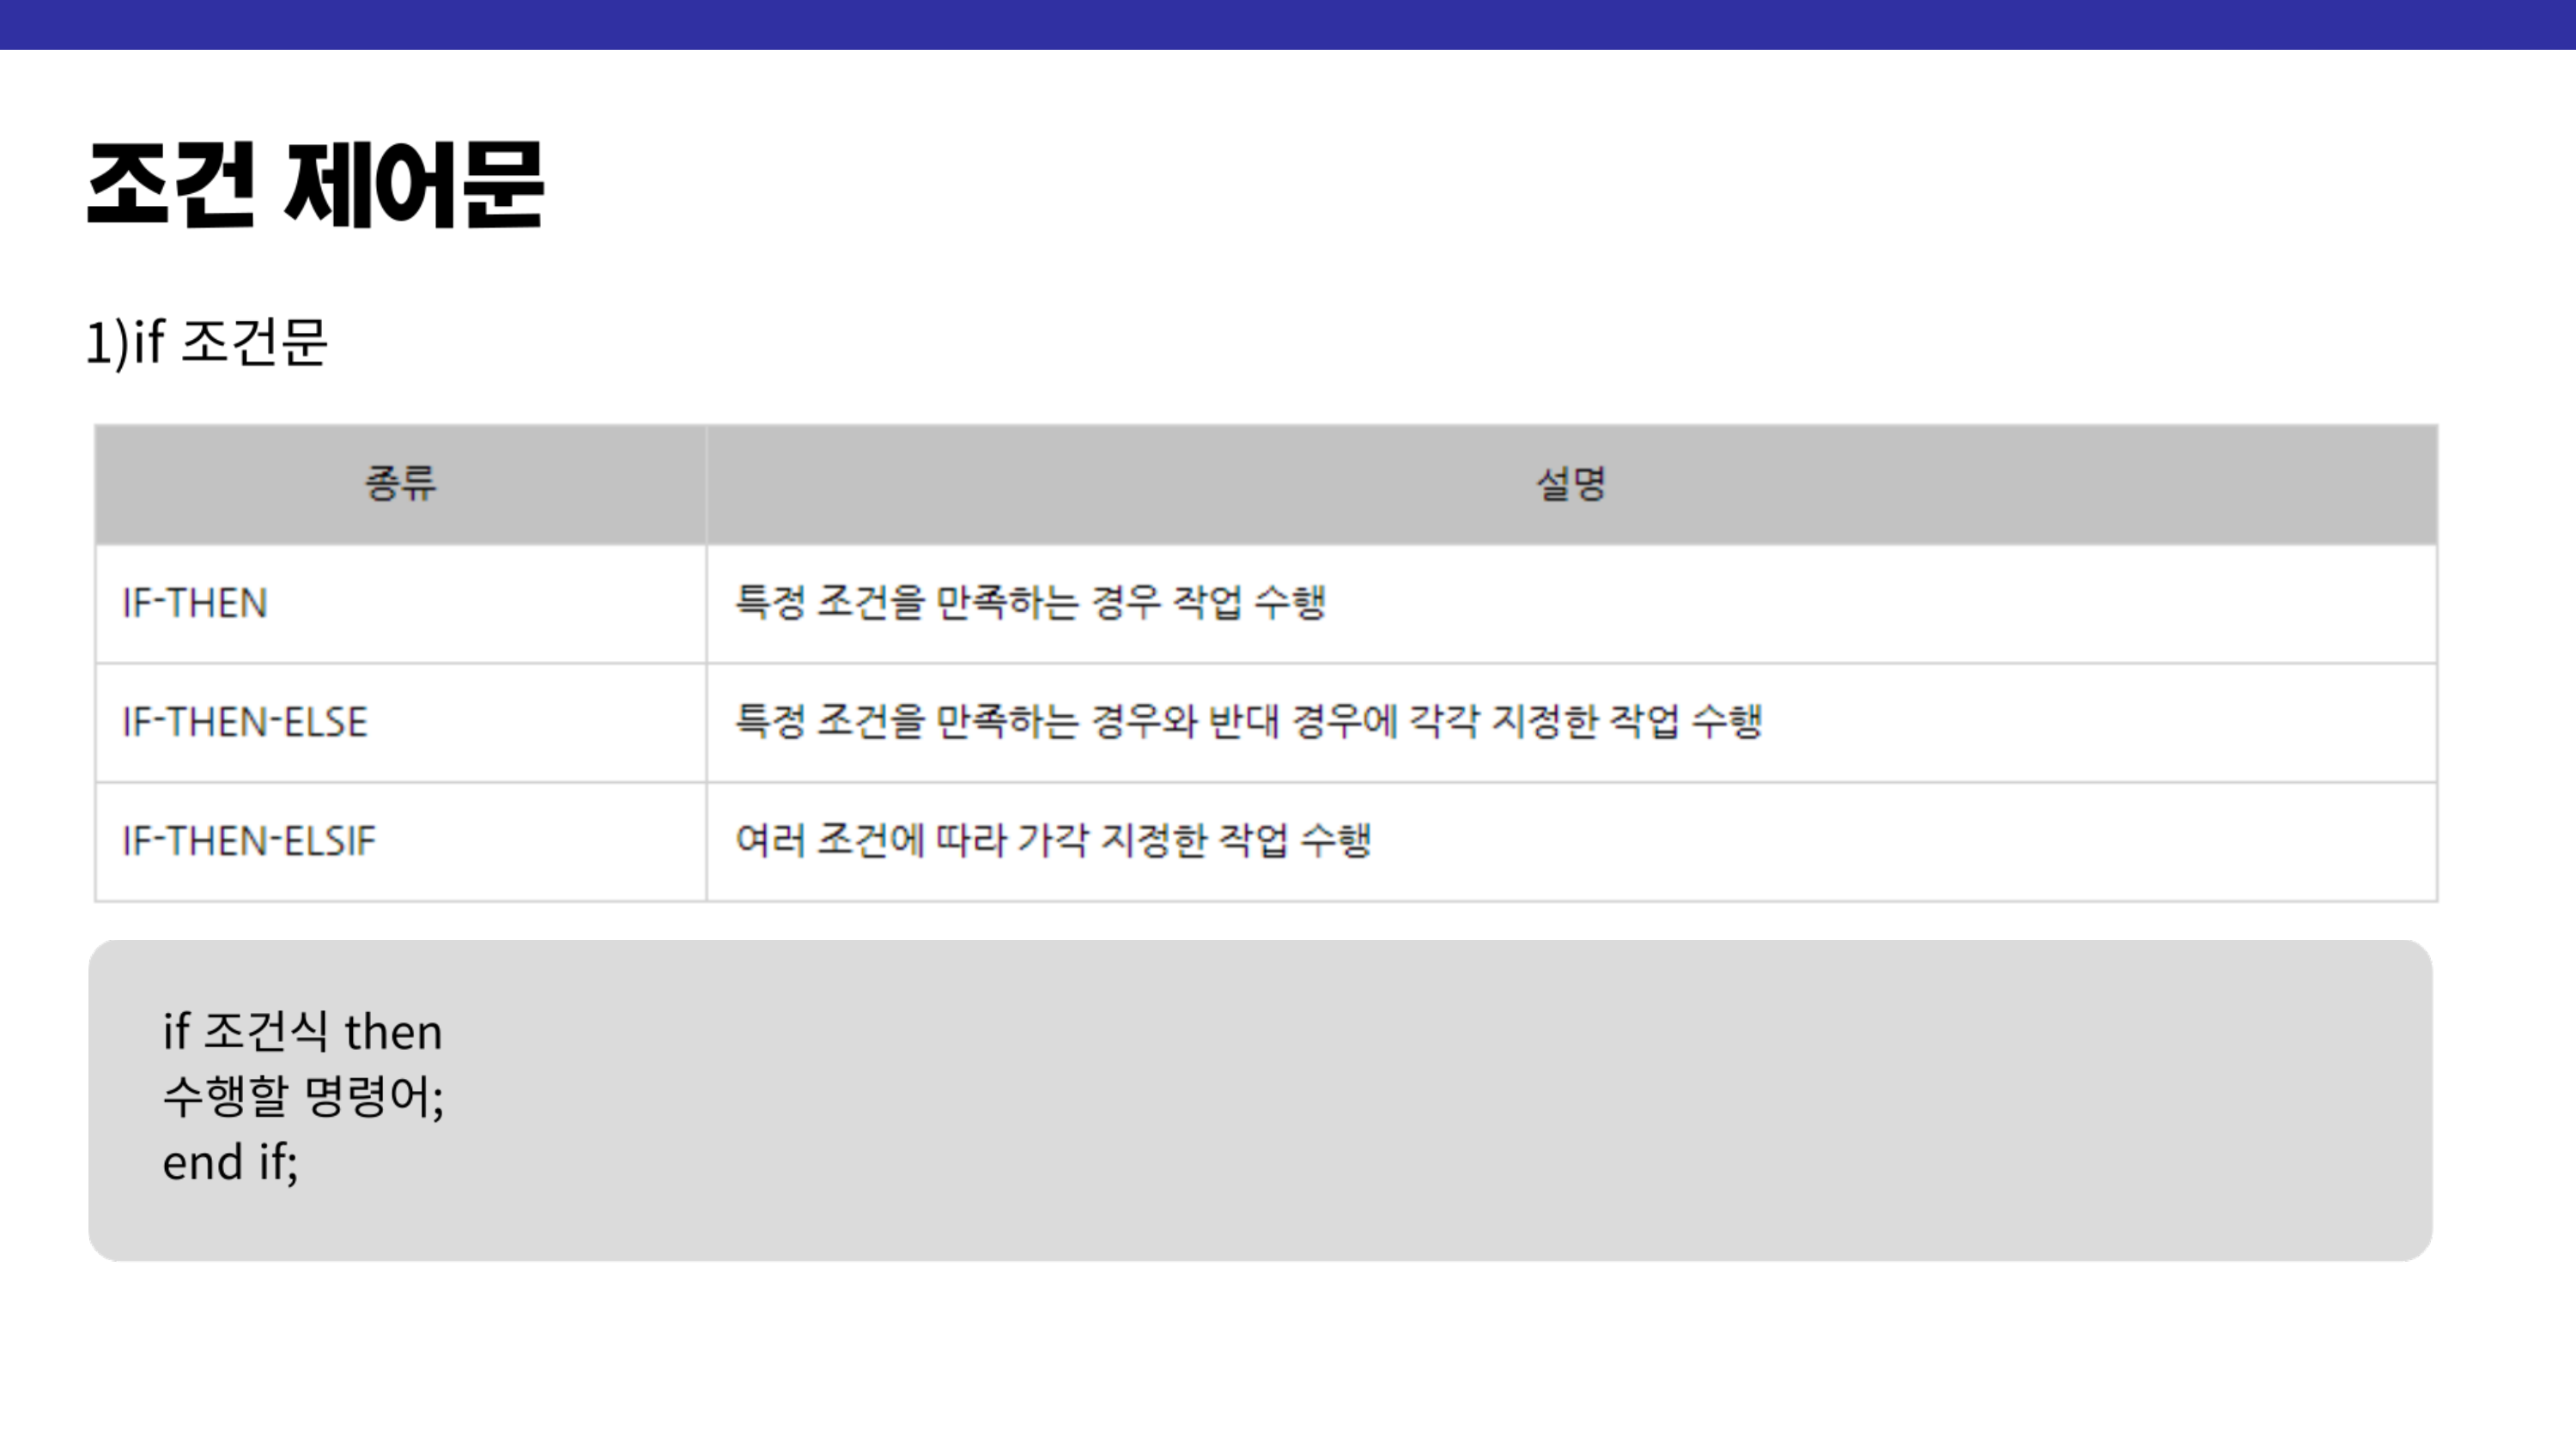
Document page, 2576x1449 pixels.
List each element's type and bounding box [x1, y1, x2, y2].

text_box [64, 386, 2463, 941]
text_box [0, 0, 2576, 50]
picture [155, 991, 471, 1206]
picture [76, 294, 359, 386]
picture [70, 117, 586, 270]
text_box [88, 950, 2433, 1263]
